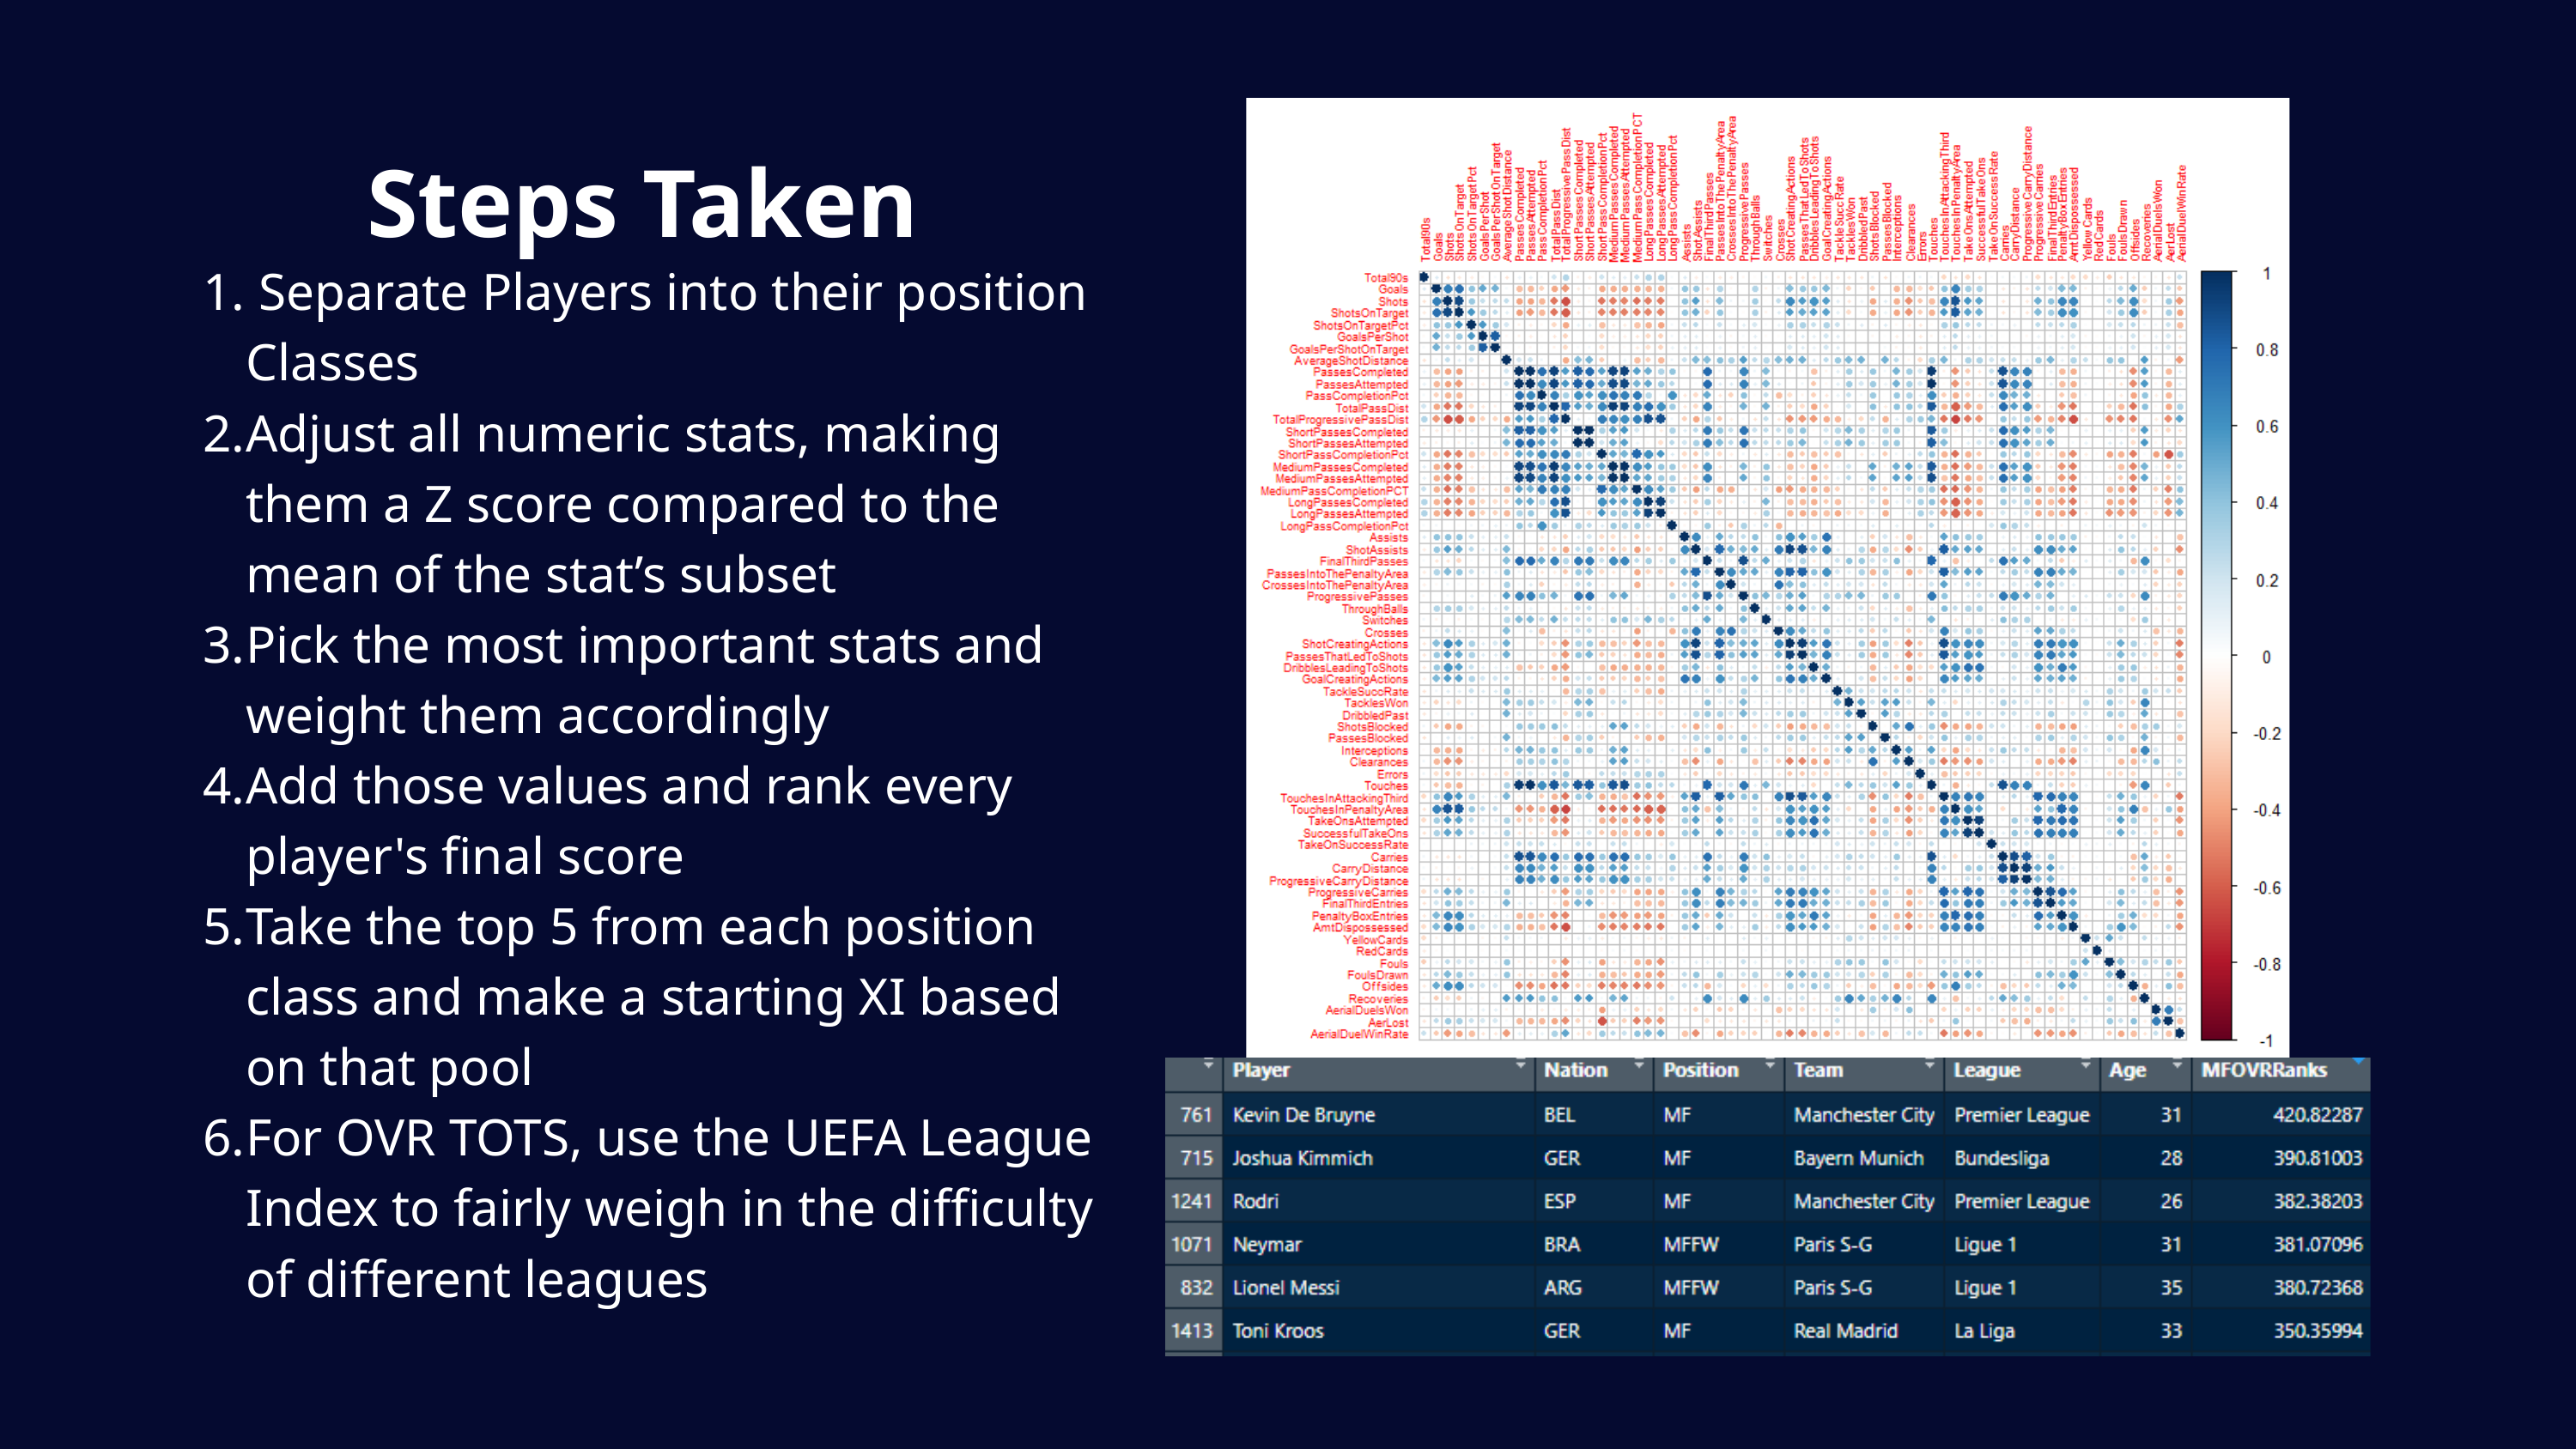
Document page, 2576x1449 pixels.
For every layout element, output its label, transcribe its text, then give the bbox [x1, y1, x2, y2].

text_box Steps Taken [349, 124, 937, 250]
text_box [1246, 98, 2290, 1058]
text_box [1165, 1058, 2371, 1356]
text_box Separate Players into their position Classes Adjust all numeric stats, making them a Z score compared to the mean of the stat’s subset Pick the most important stats and weight them accordingly Add those values and rank every player's final score Take the top 5 from each position class and make a starting XI based on that pool For OVR TOTS, use the UEFA League Index to fairly weigh in the difficulty of different leagues [160, 250, 1126, 1307]
